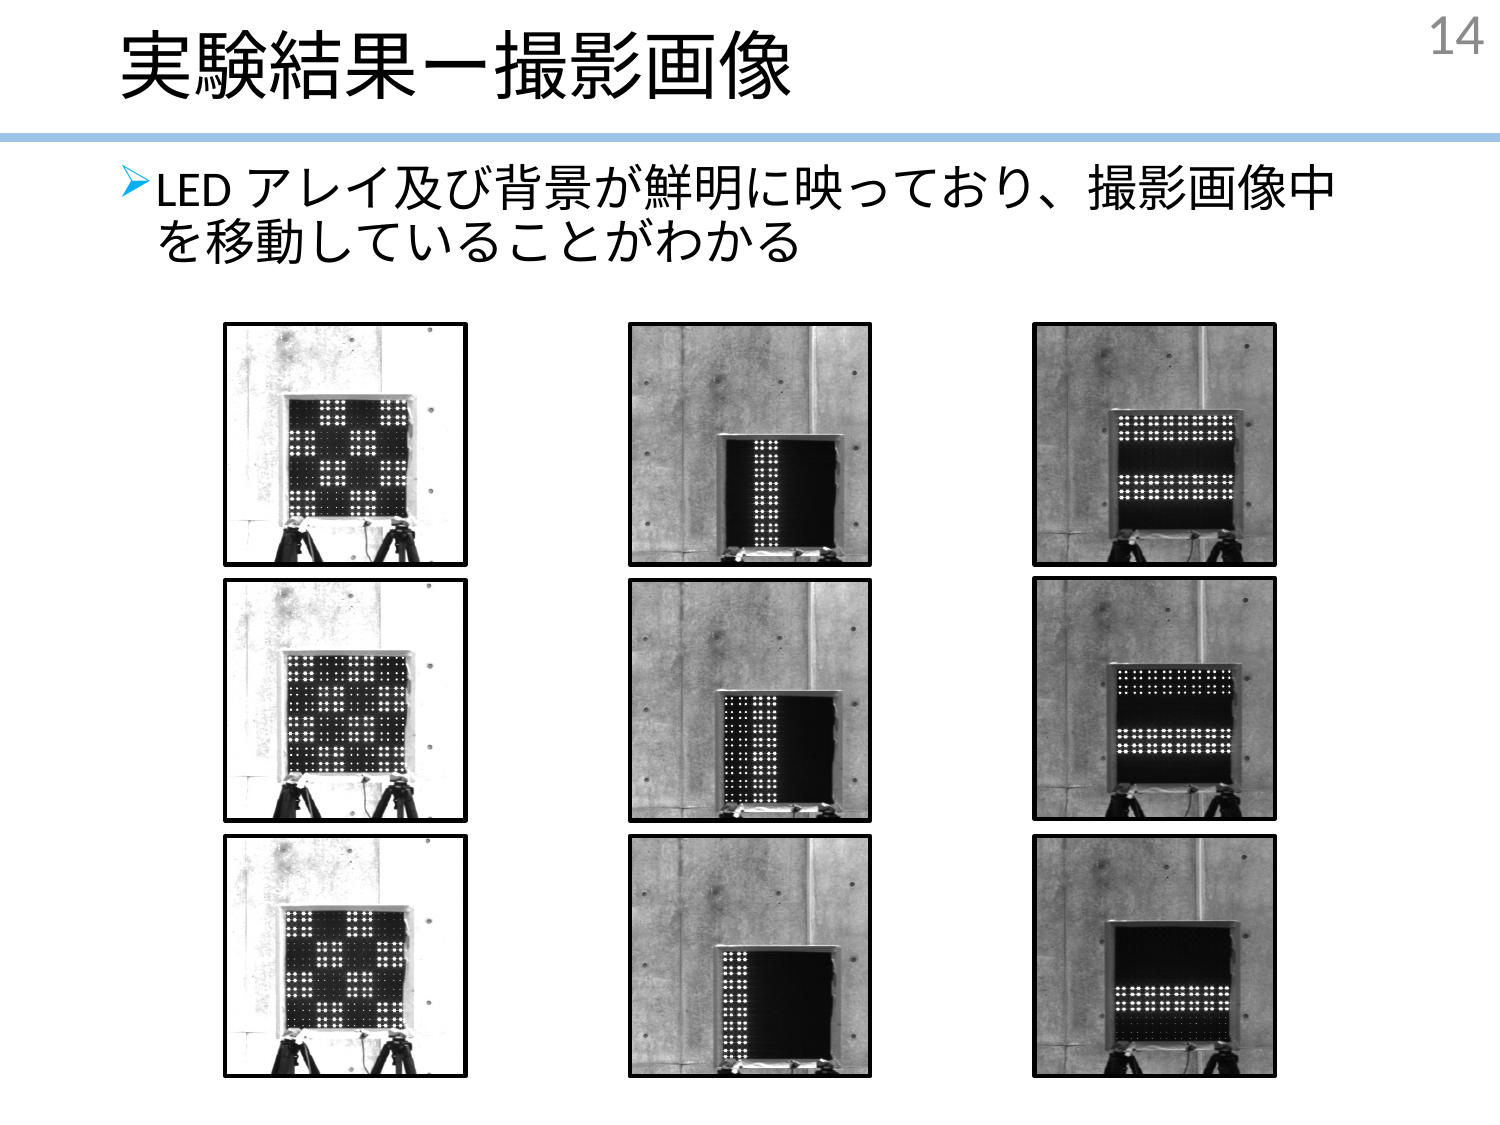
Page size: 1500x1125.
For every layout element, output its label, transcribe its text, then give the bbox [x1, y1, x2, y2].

picture [1036, 837, 1273, 1075]
slide_number 14 [1162, 1, 1500, 62]
picture [1036, 580, 1273, 817]
title 実験結果ー撮影画像 [103, 0, 1397, 138]
picture [631, 837, 869, 1075]
picture [227, 582, 464, 819]
picture [227, 326, 464, 563]
picture [631, 582, 869, 819]
picture [1036, 326, 1273, 563]
picture [227, 837, 464, 1075]
list LEDアレイ及び背景が鮮明に映っており、撮影画像中を移動していることがわかる [103, 155, 1397, 1018]
picture [631, 326, 869, 563]
